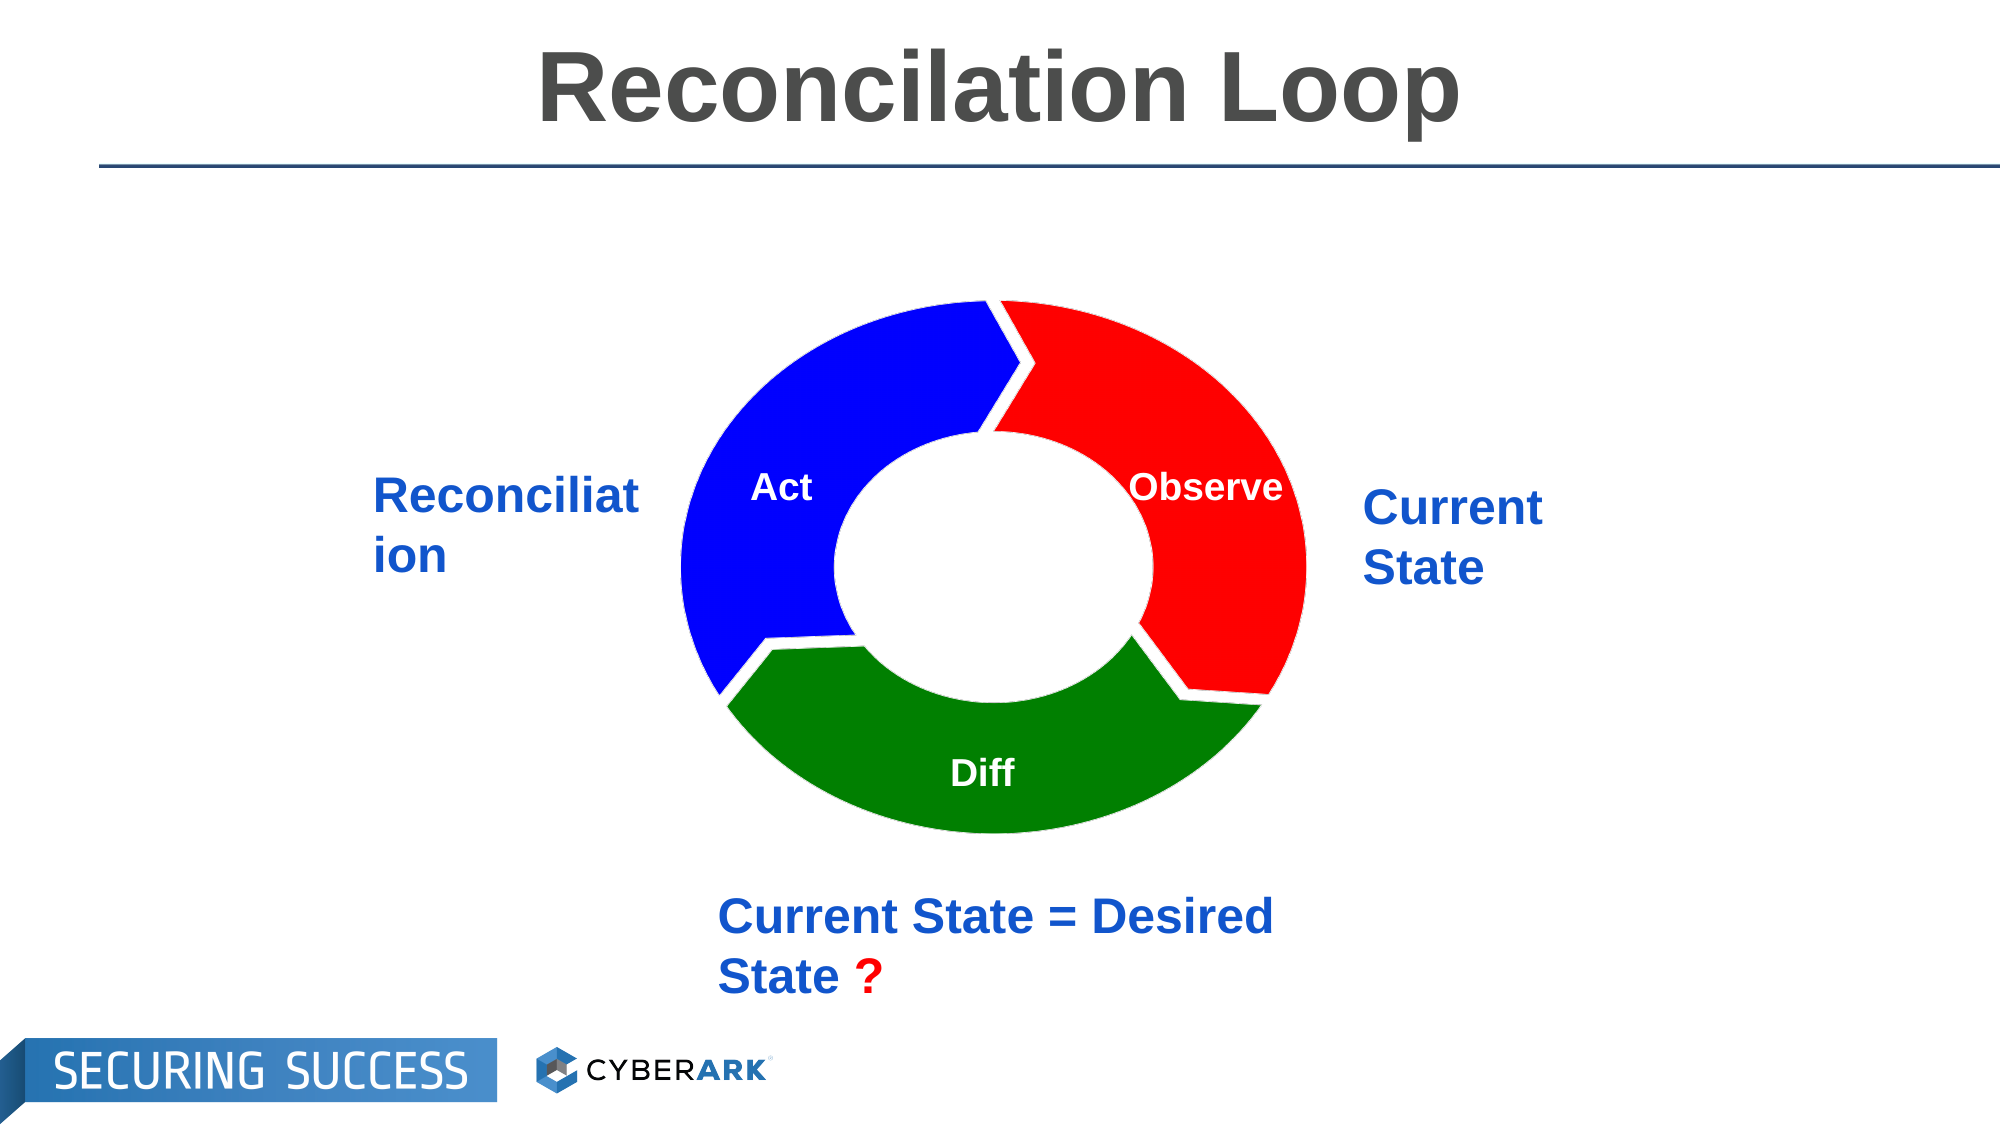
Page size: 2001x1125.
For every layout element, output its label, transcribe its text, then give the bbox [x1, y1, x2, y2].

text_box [680, 300, 1329, 834]
text_box Current State = Desired State ? [697, 863, 1360, 940]
text_box Current State [1342, 454, 1698, 531]
picture [99, 163, 2000, 168]
picture [0, 1038, 773, 1125]
title Reconcilation Loop [99, 0, 1900, 164]
text_box Reconciliation [352, 442, 666, 519]
